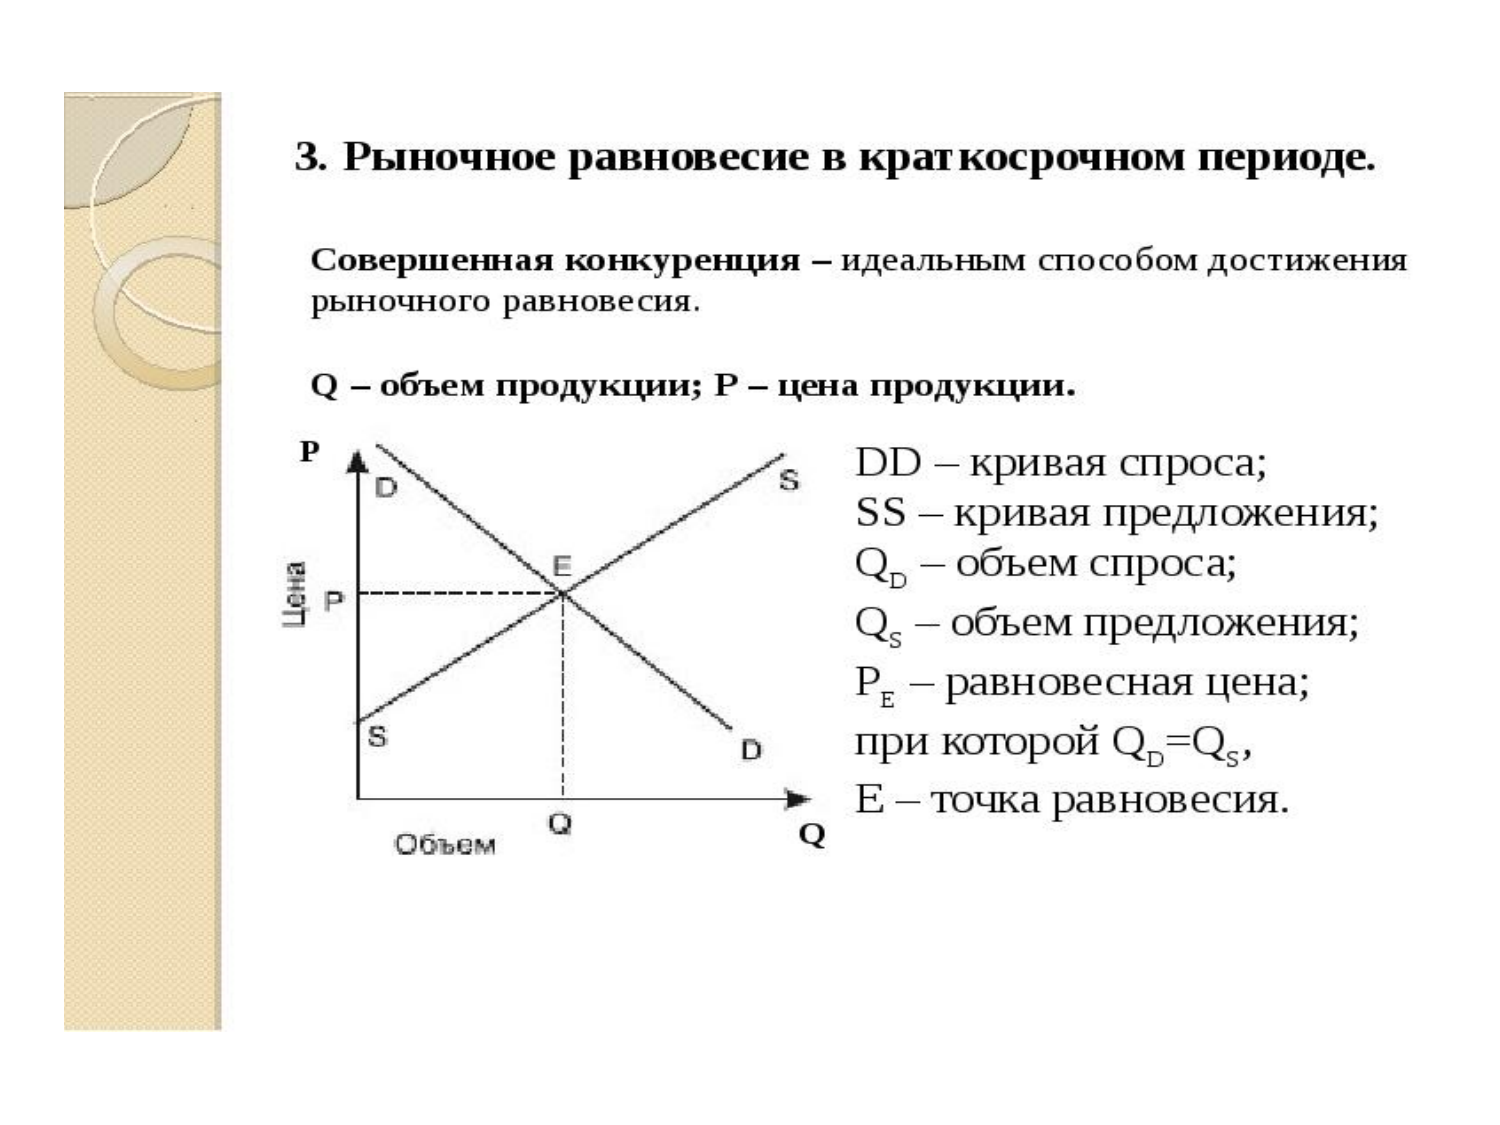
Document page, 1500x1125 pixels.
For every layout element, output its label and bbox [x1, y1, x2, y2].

picture [64, 92, 1483, 1033]
